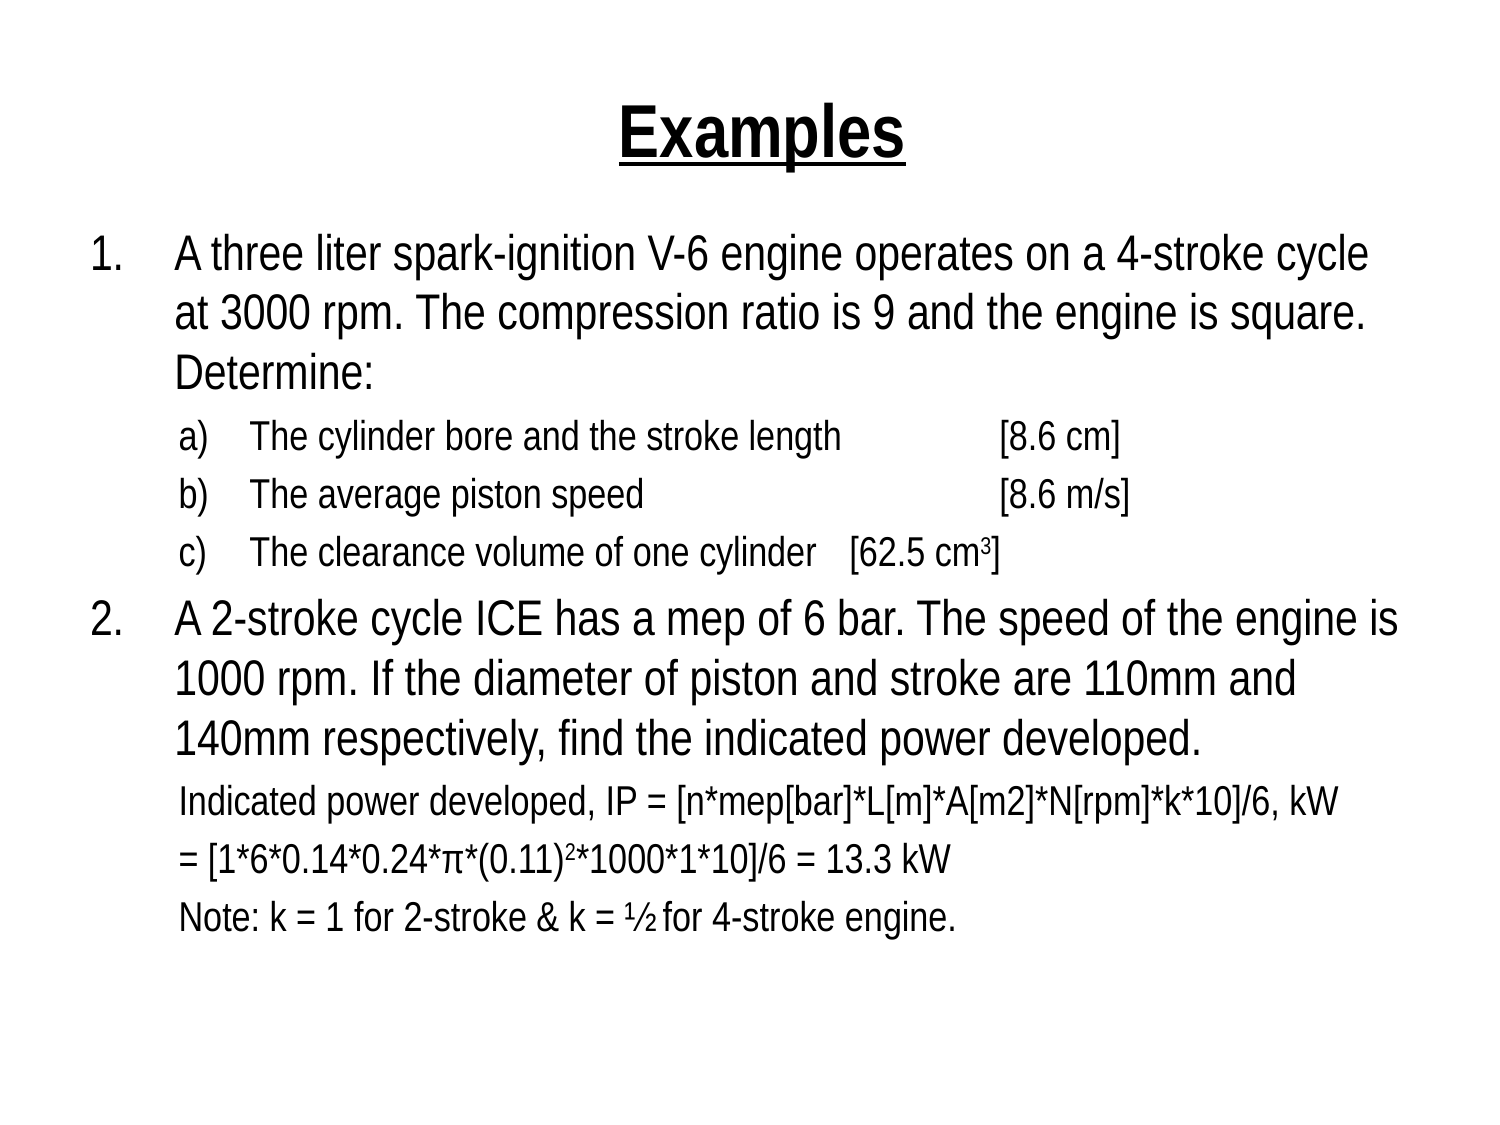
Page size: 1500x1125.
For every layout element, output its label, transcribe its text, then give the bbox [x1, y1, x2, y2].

list A three liter spark-ignition V-6 engine operates on a 4-stroke cycle at 3000 rpm. The compression ratio is 9 and the engine is square. Determine: The cylinder bore and the stroke length [8.6 cm] The average piston speed [8.6 m/s] The clearance volume of one cylinder [62.5 cm3] A 2-stroke cycle ICE has a mep of 6 bar. The speed of the engine is 1000 rpm. If the diameter of piston and stroke are 110mm and 140mm respectively, find the indicated power developed. Indicated power developed, IP = [n*mep[bar]*L[m]*A[m2]*N[rpm]*k*10]/6, kW = [1*6*0.14*0.24*π*(0.11)2*1000*1*10]/6 = 13.3 kW Note: k = 1 for 2-stroke & k = ½ for 4-stroke engine. [74, 212, 1426, 1006]
title Examples [87, 74, 1438, 181]
